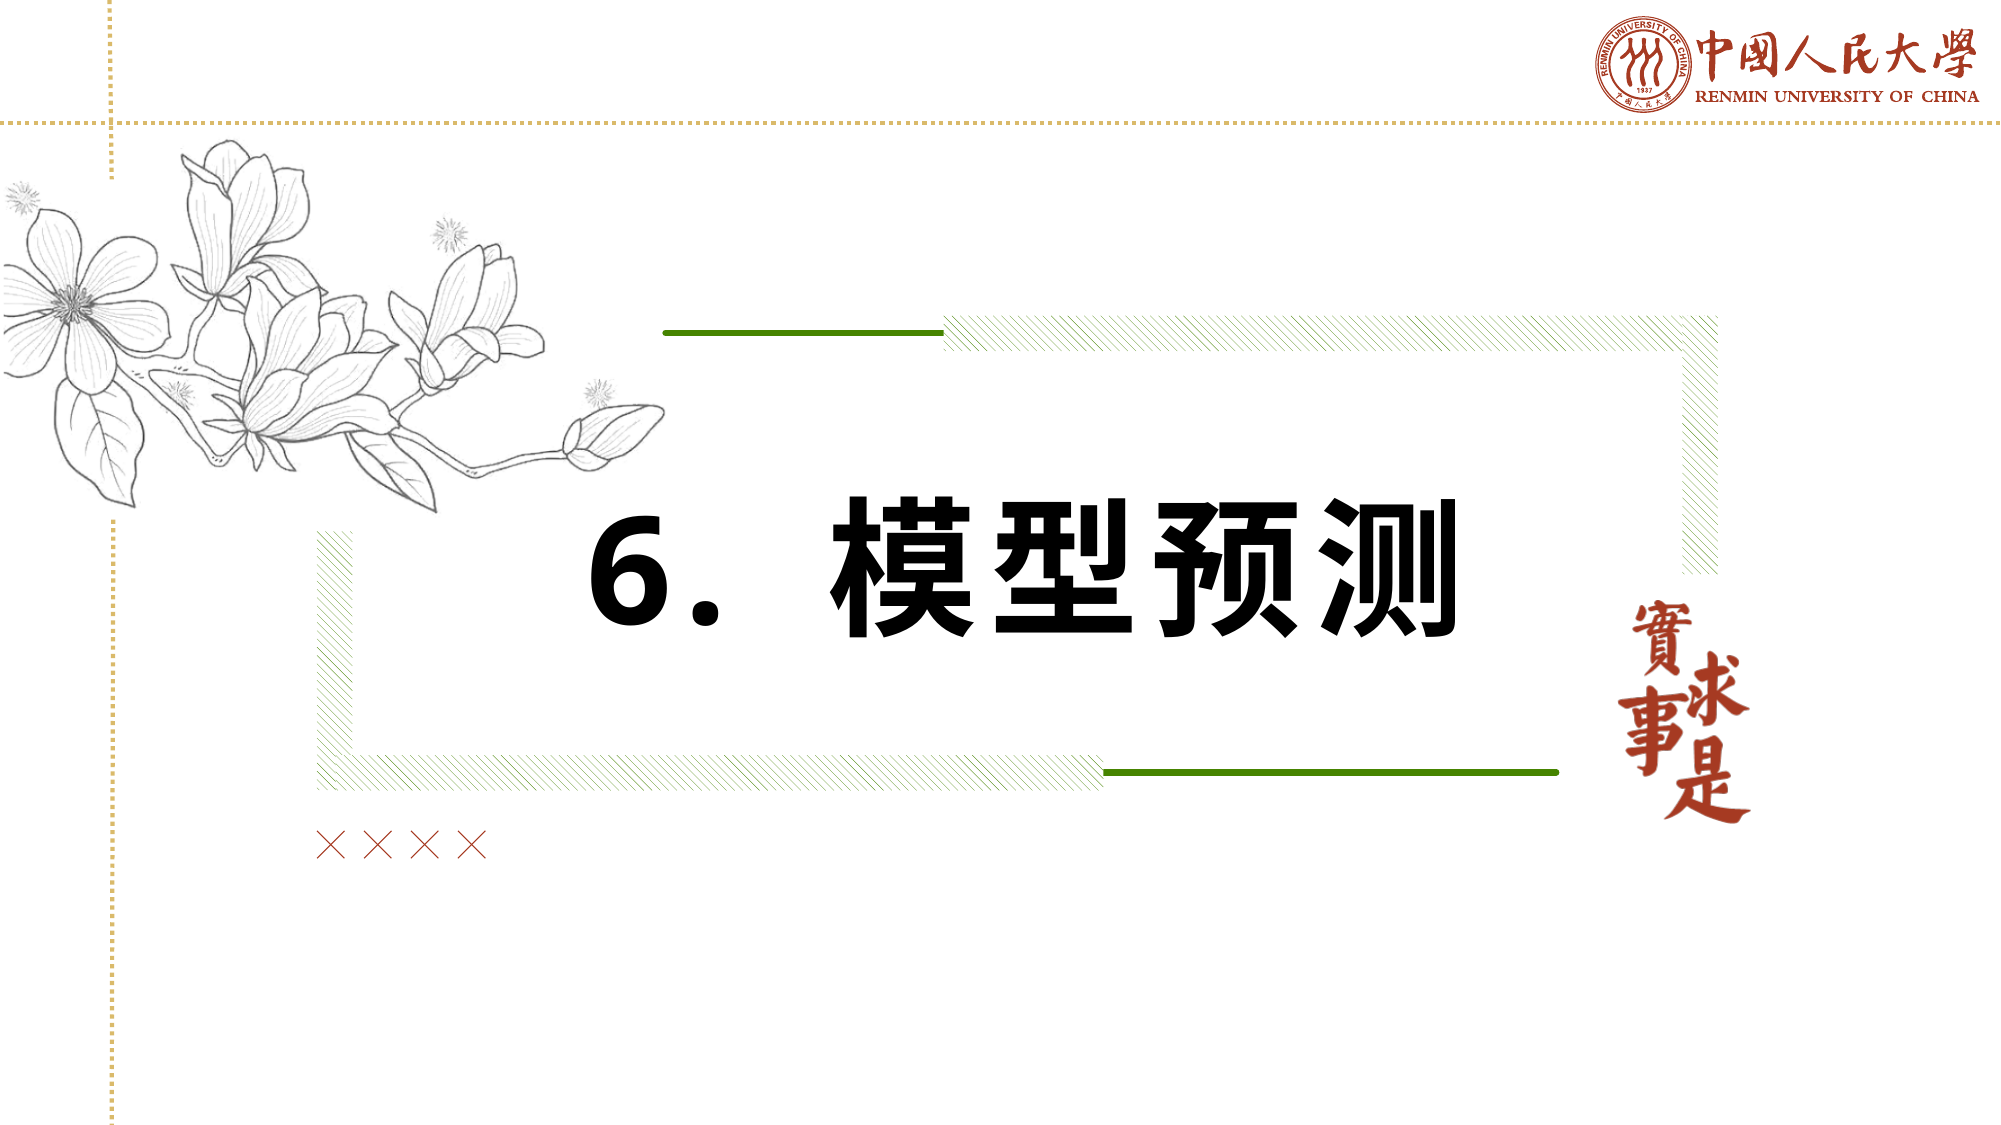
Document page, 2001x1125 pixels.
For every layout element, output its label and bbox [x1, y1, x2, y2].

picture [141, 0, 535, 656]
text_box [316, 315, 1718, 791]
text_box [1595, 16, 1980, 113]
picture [1542, 556, 1817, 894]
text_box [316, 830, 486, 859]
